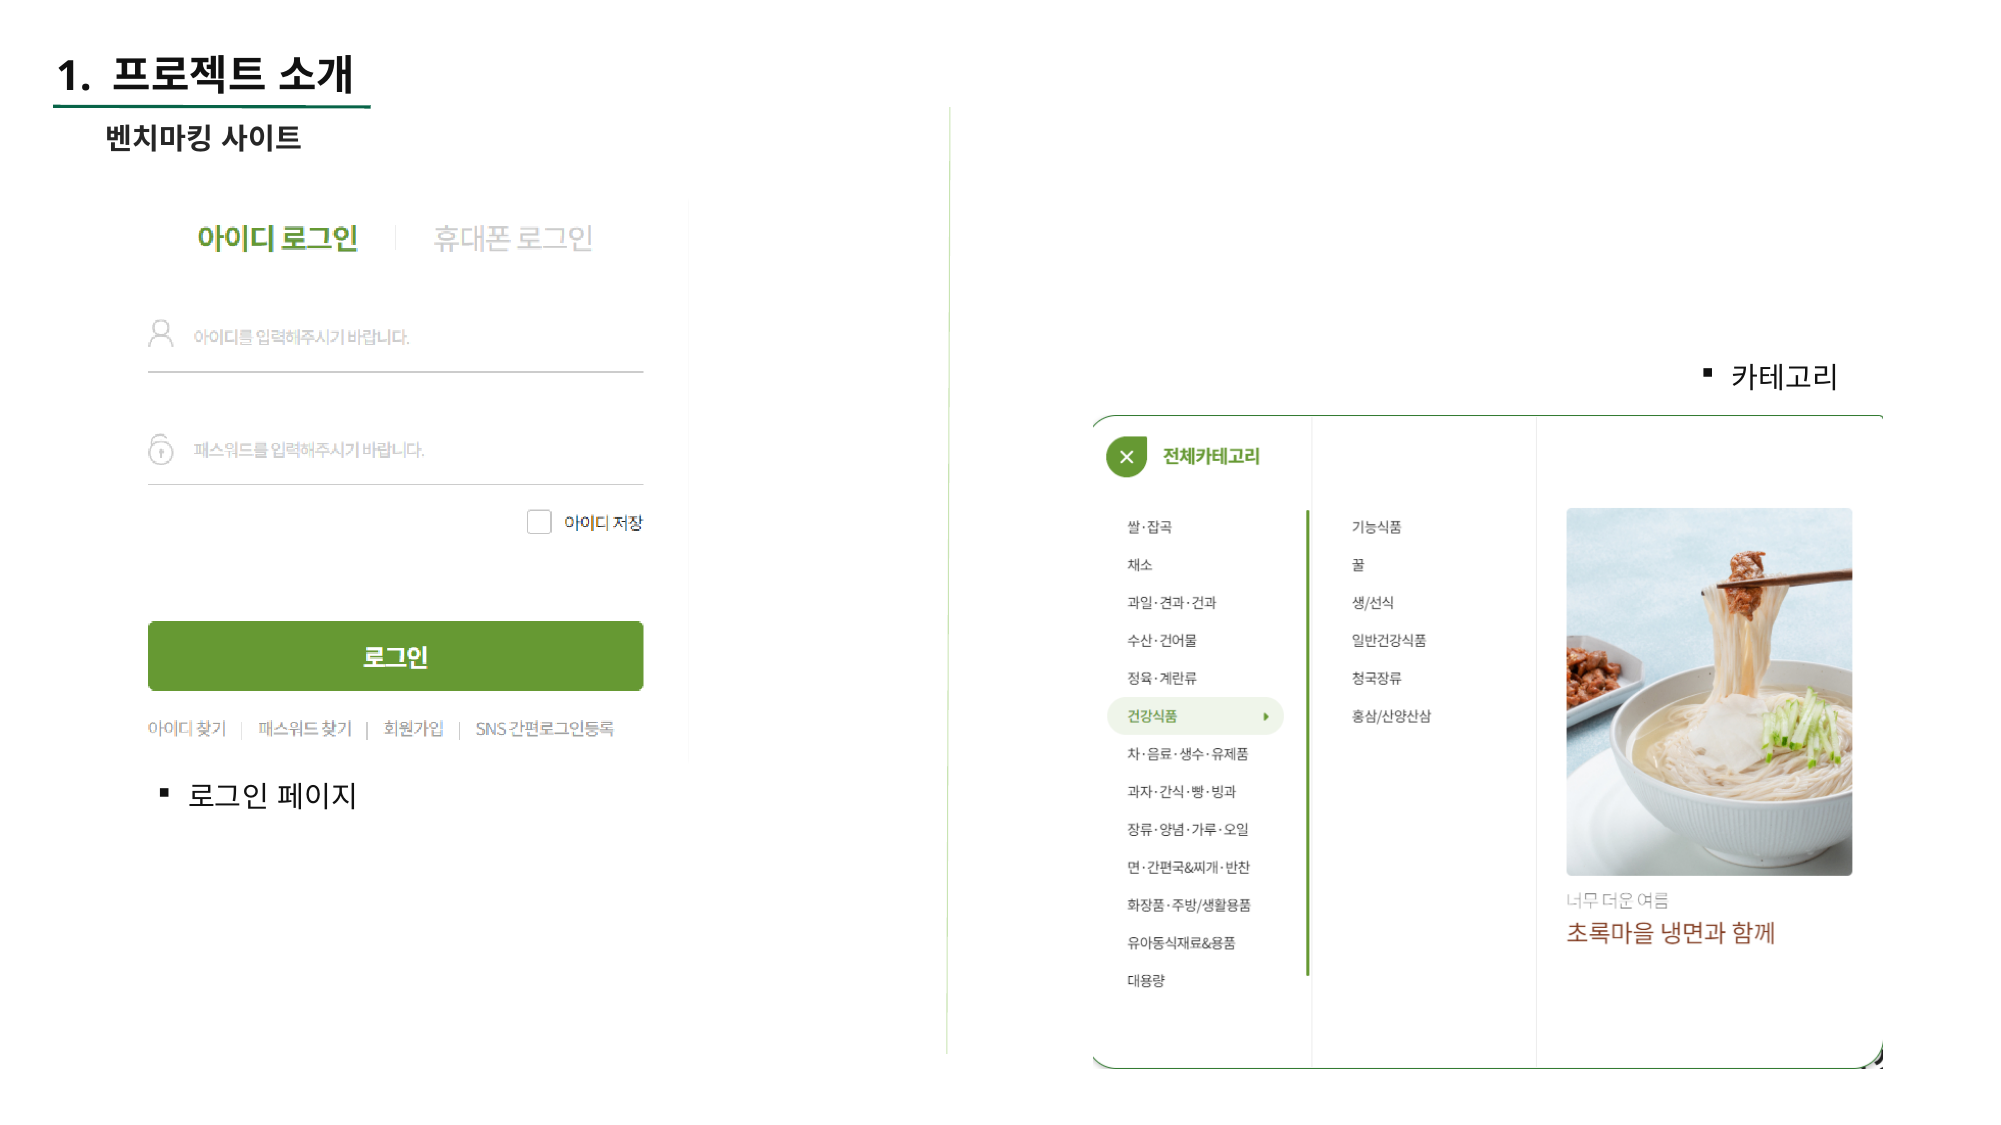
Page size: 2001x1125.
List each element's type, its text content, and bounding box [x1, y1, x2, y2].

picture [97, 197, 689, 764]
text_box 로그인 페이지 [142, 771, 468, 822]
text_box 1. 프로젝트 소개 [41, 41, 384, 107]
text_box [474, 578, 1422, 583]
text_box 카테고리 [1686, 352, 1881, 402]
picture [1093, 415, 1883, 1069]
text_box 벤치마킹 사이트 [90, 112, 364, 163]
